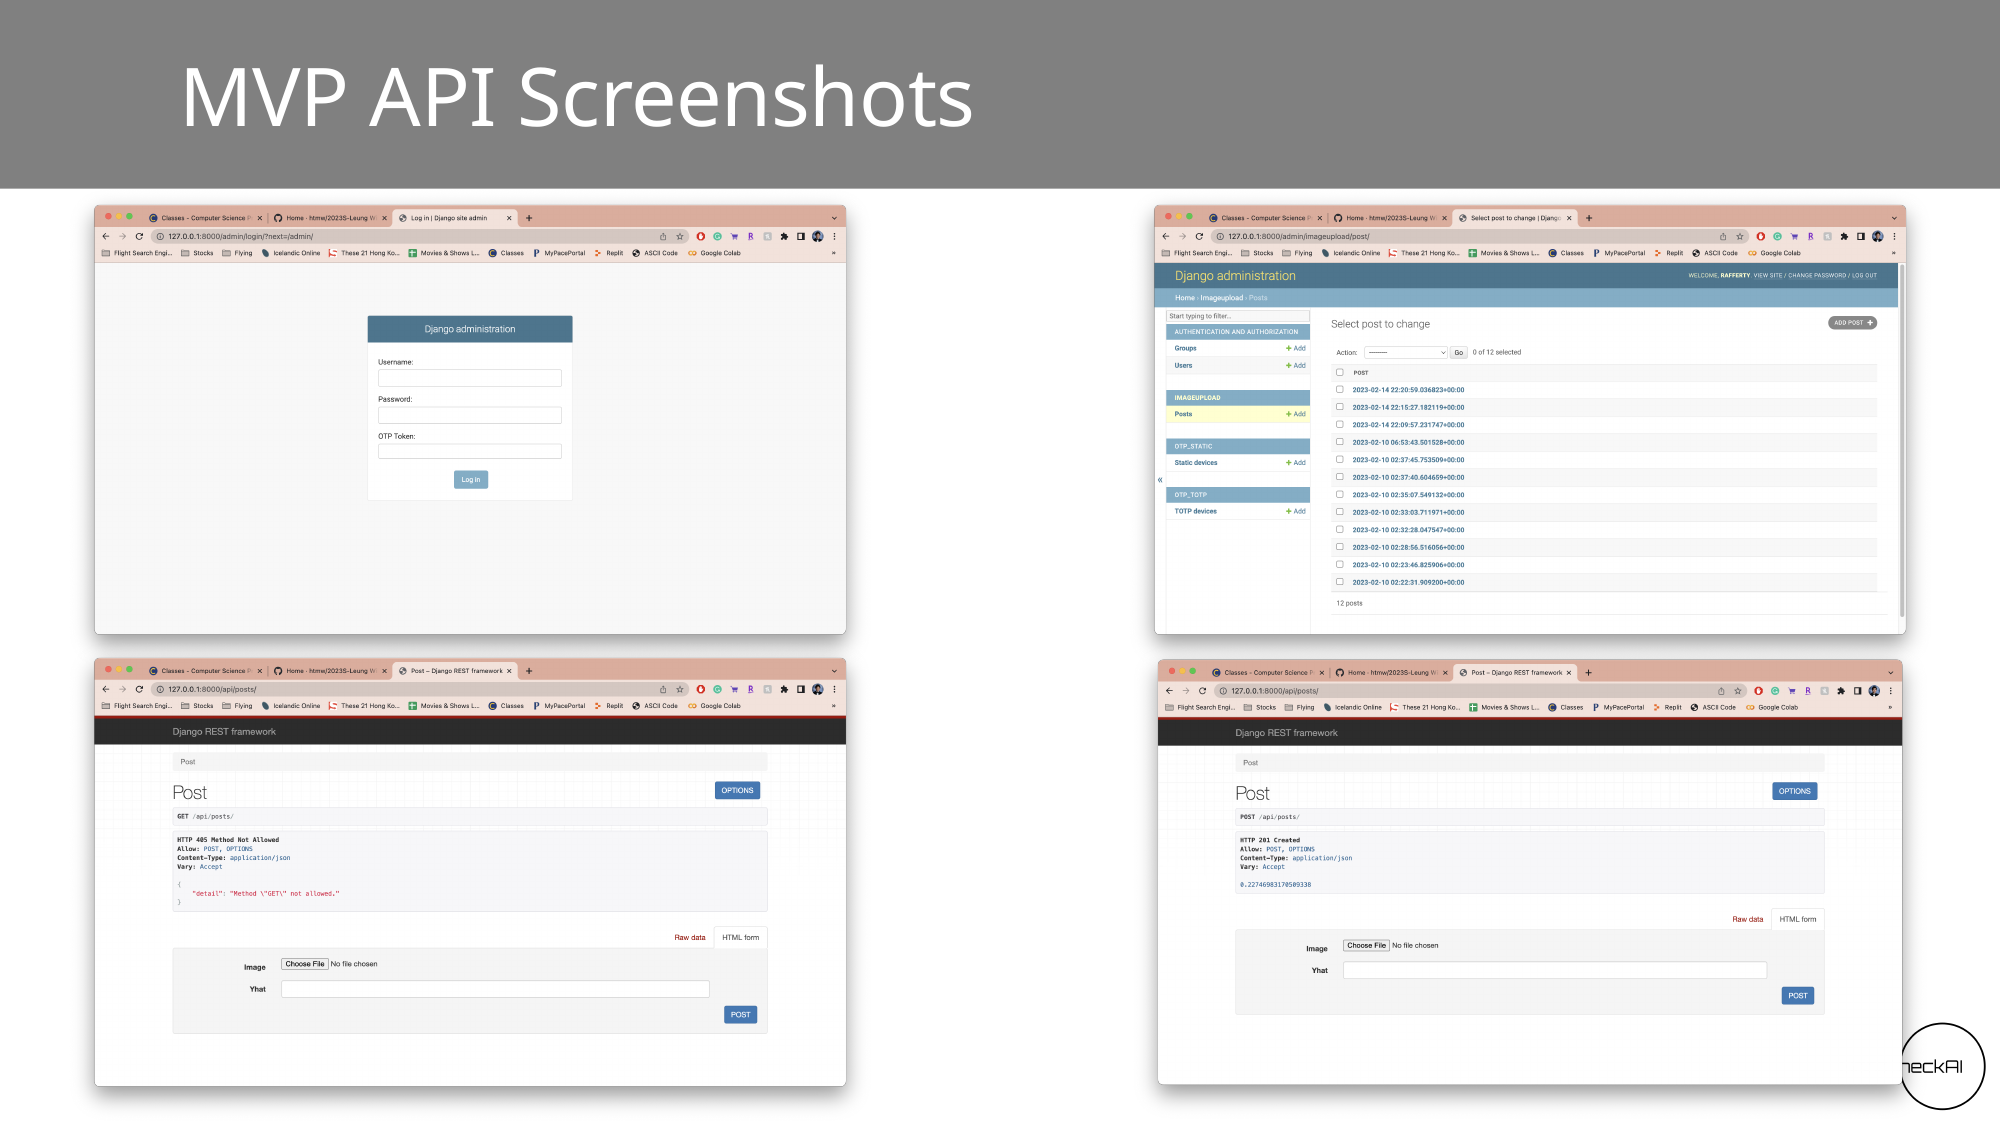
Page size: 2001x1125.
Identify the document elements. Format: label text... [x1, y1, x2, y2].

title MVP API Screenshots [164, 31, 1710, 159]
picture [65, 185, 875, 1125]
picture [1125, 185, 1989, 1123]
